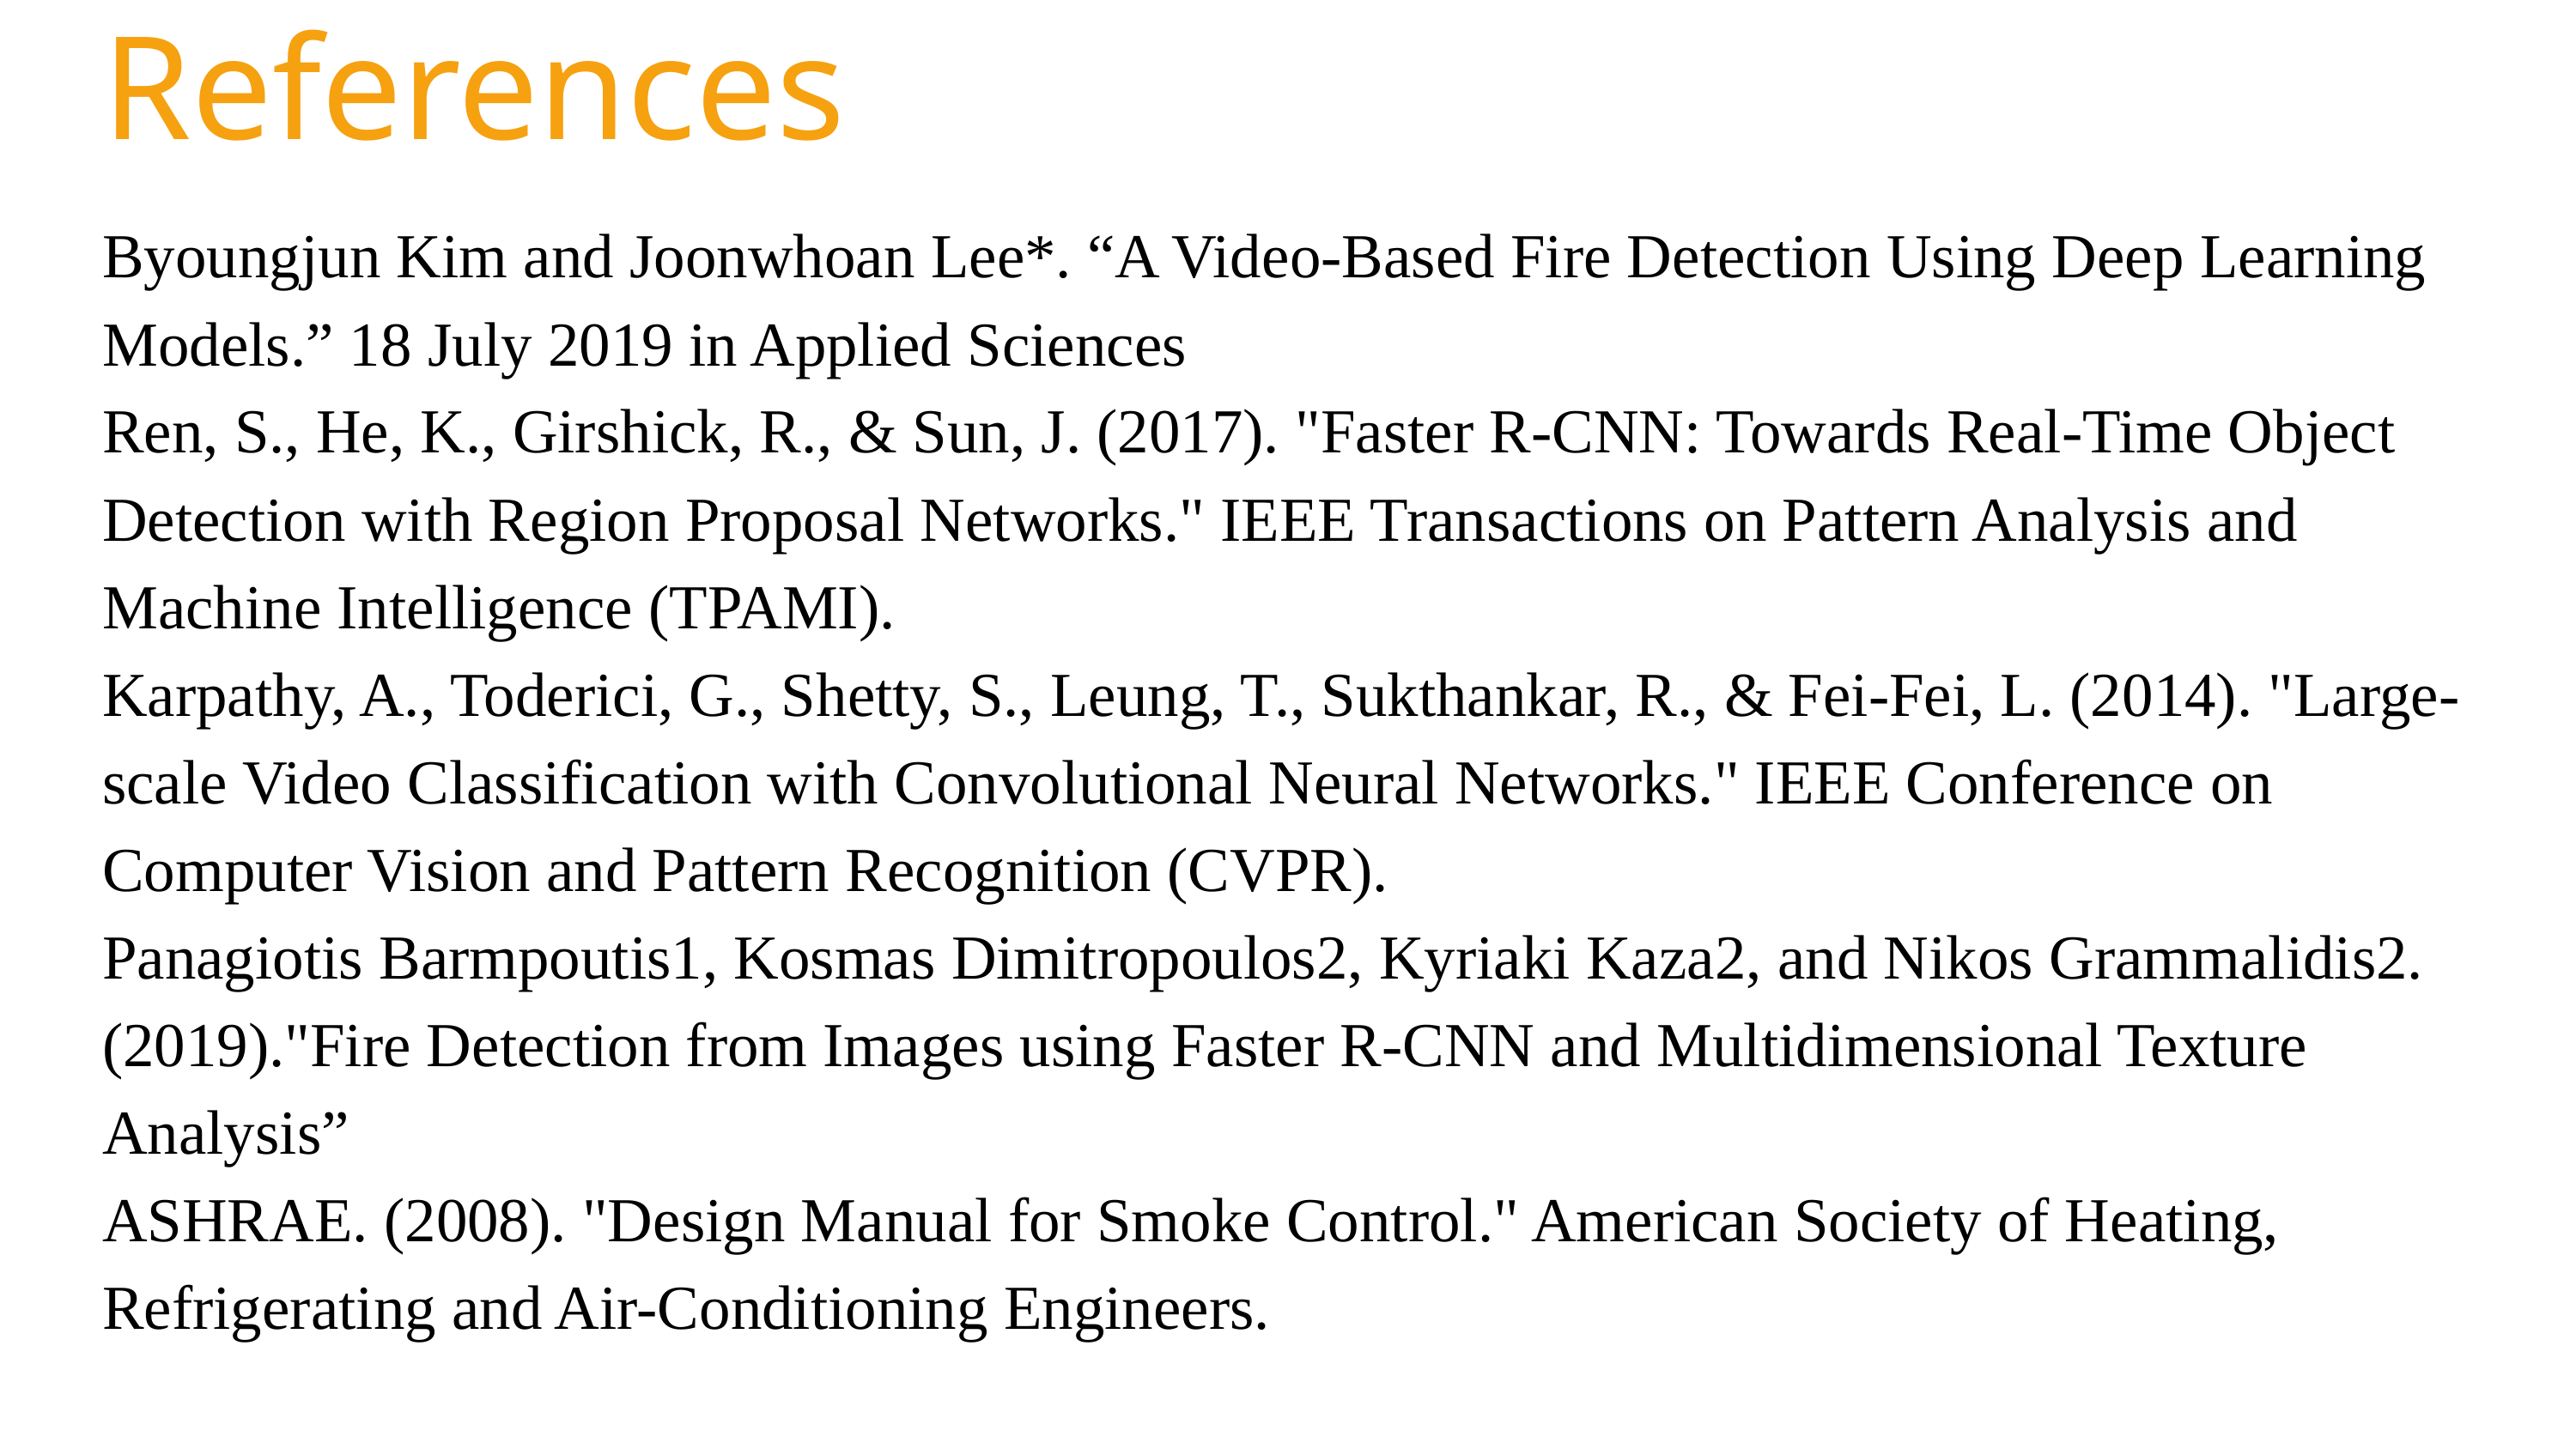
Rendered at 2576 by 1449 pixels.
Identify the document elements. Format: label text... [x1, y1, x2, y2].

text_box References [102, 0, 2045, 169]
text_box Byoungjun Kim and Joonwhoan Lee*. “A Video-Based Fire Detection Using Deep Learning Models.” 18 July 2019 in Applied Sciences Ren, S., He, K., Girshick, R., & Sun, J. (2017). "Faster R-CNN: Towards Real-Time Object Detection with Region Proposal Networks." IEEE Transactions on Pattern Analysis and Machine Intelligence (TPAMI). Karpathy, A., Toderici, G., Shetty, S., Leung, T., Sukthankar, R., & Fei-Fei, L. (2014). "Large-scale Video Classification with Convolutional Neural Networks." IEEE Conference on Computer Vision and Pattern Recognition (CVPR). Panagiotis Barmpoutis1, Kosmas Dimitropoulos2, Kyriaki Kaza2, and Nikos Grammalidis2.(2019)."Fire Detection from Images using Faster R-CNN and Multidimensional Texture Analysis” ASHRAE. (2008). "Design Manual for Smoke Control." American Society of Heating, Refrigerating and Air-Conditioning Engineers. [102, 203, 2473, 1343]
